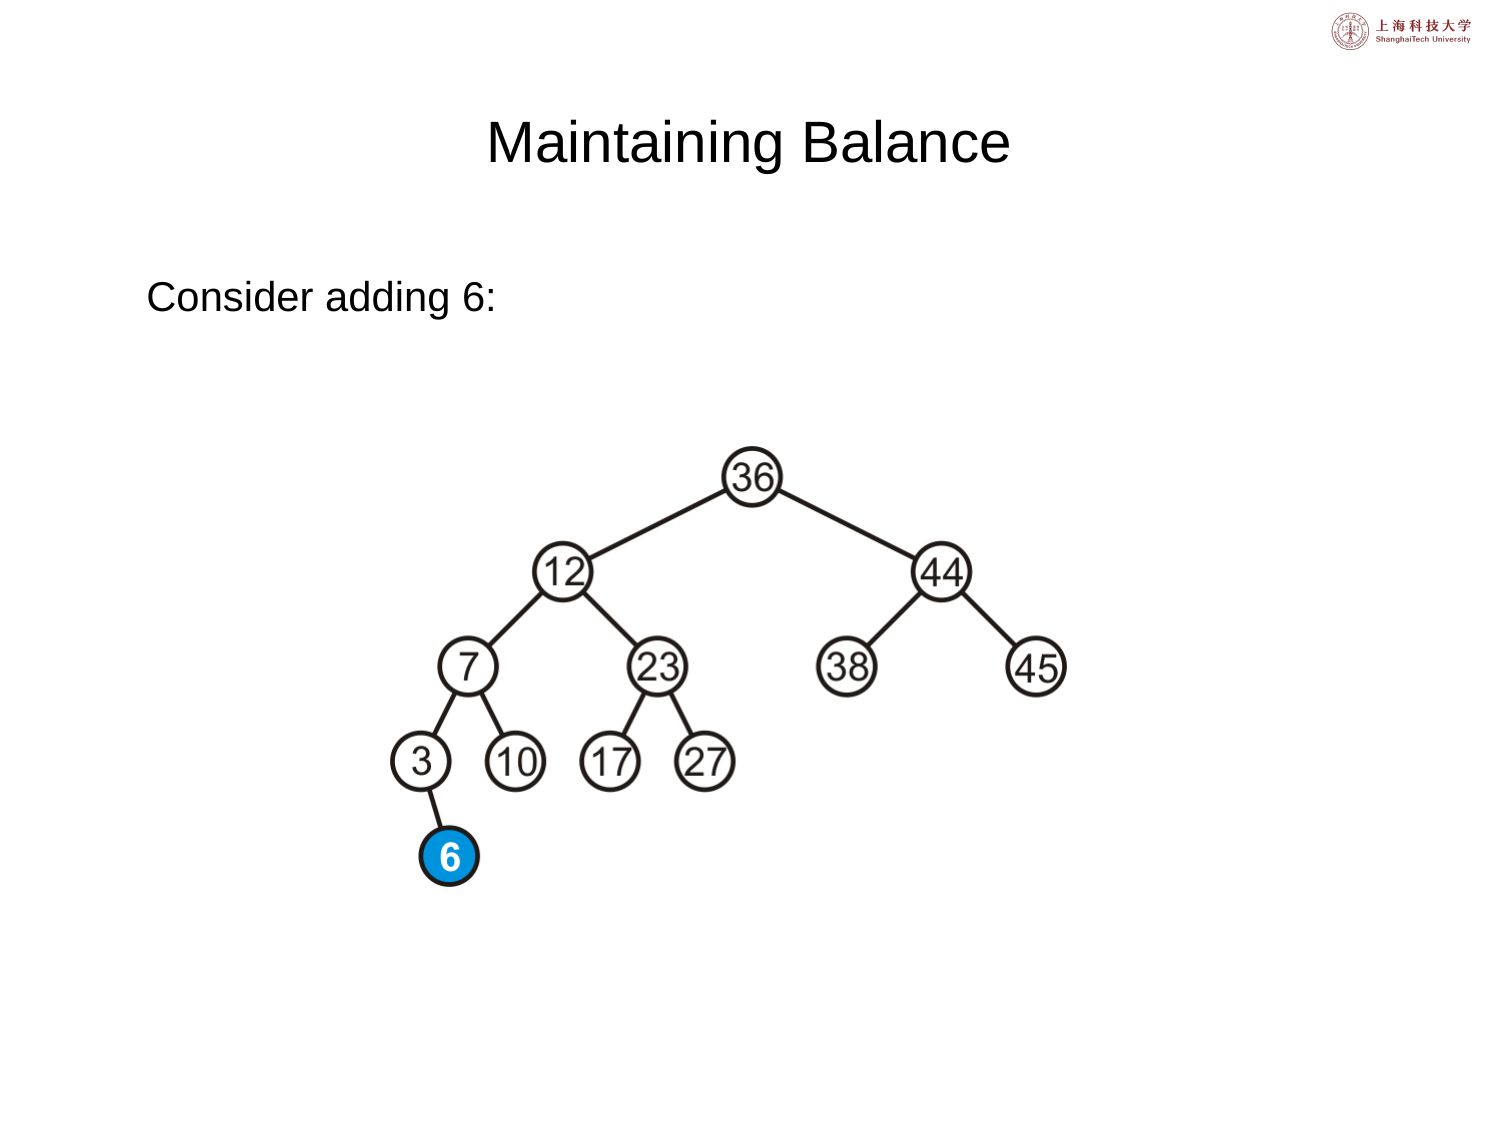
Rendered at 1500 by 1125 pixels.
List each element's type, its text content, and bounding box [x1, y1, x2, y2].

list Consider adding 6: [74, 262, 1426, 1006]
title Maintaining Balance [74, 44, 1426, 233]
picture [383, 438, 1075, 894]
picture [1327, 0, 1478, 109]
